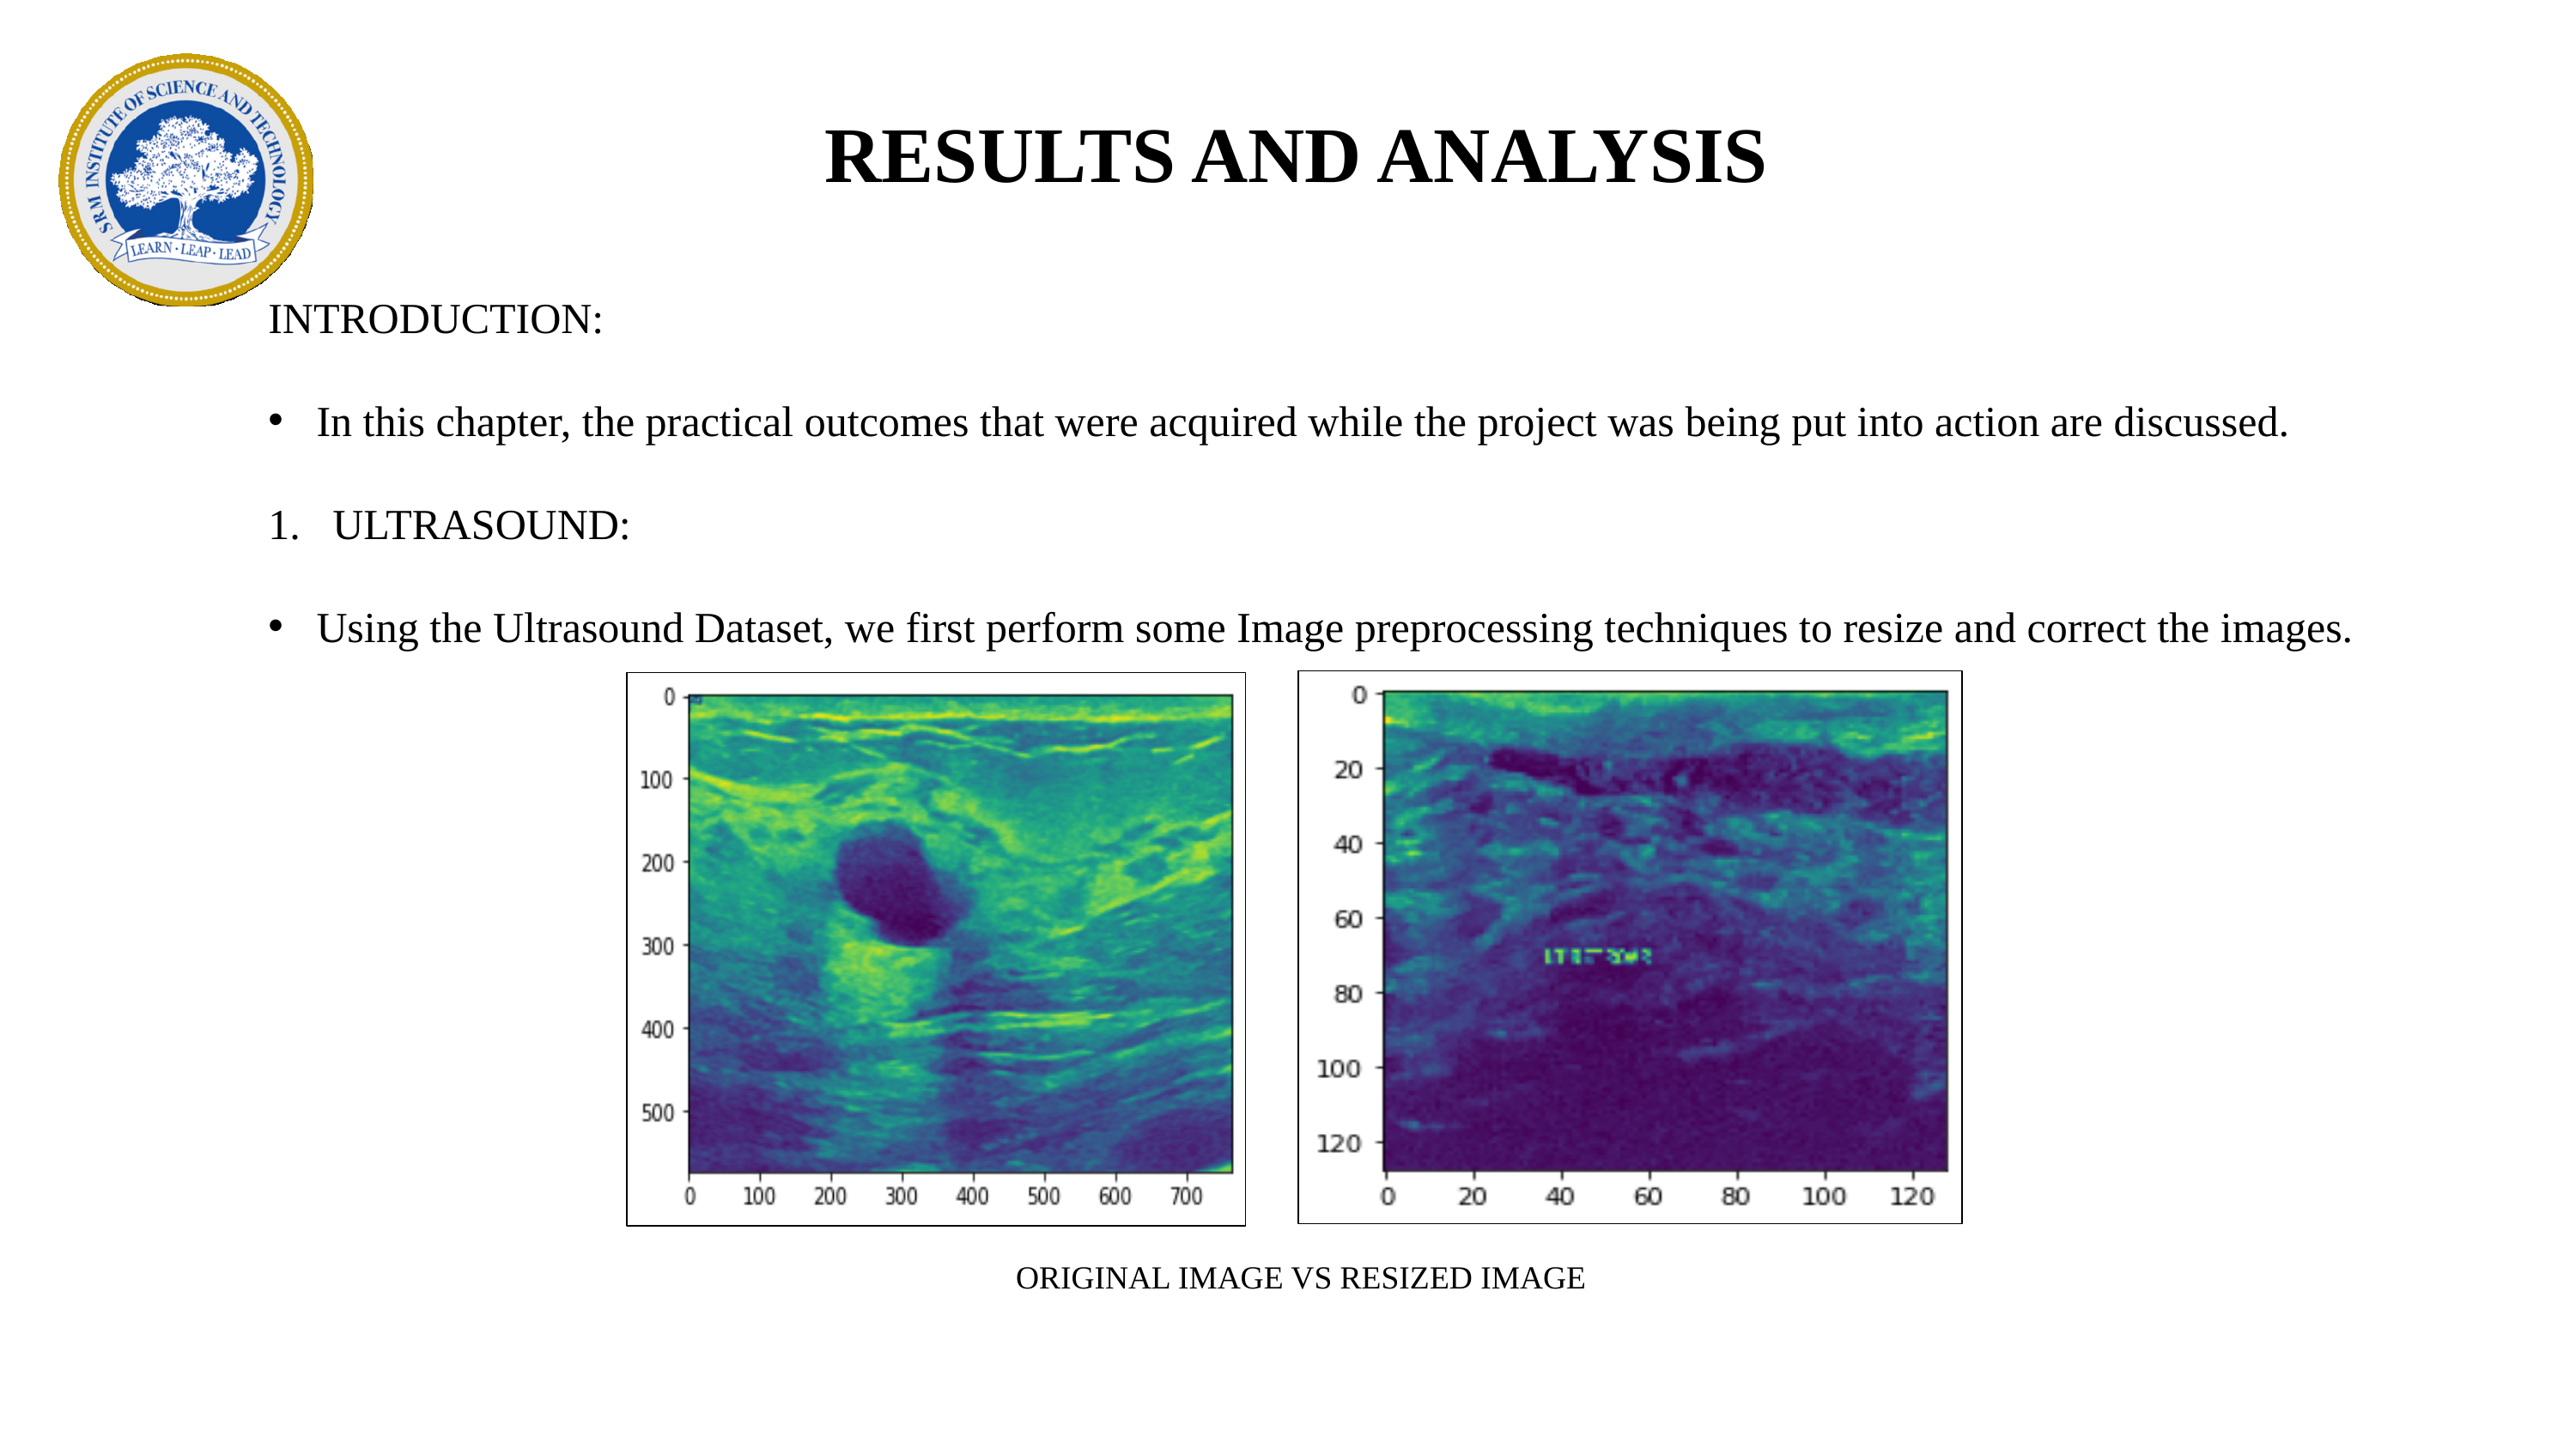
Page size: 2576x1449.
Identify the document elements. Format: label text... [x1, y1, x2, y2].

text_box ORIGINAL IMAGE VS RESIZED IMAGE [994, 1250, 1668, 1302]
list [1298, 670, 1962, 1223]
text_box RESULTS AND ANALYSIS [793, 101, 1797, 198]
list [627, 673, 1246, 1226]
picture [58, 52, 314, 306]
text_box INTRODUCTION: In this chapter, the practical outcomes that were acquired while the project was being put into action are discussed. ULTRASOUND: Using the Ultrasound Dataset, we first perform some Image preprocessing techniques to resize and correct the images. [255, 284, 2452, 761]
